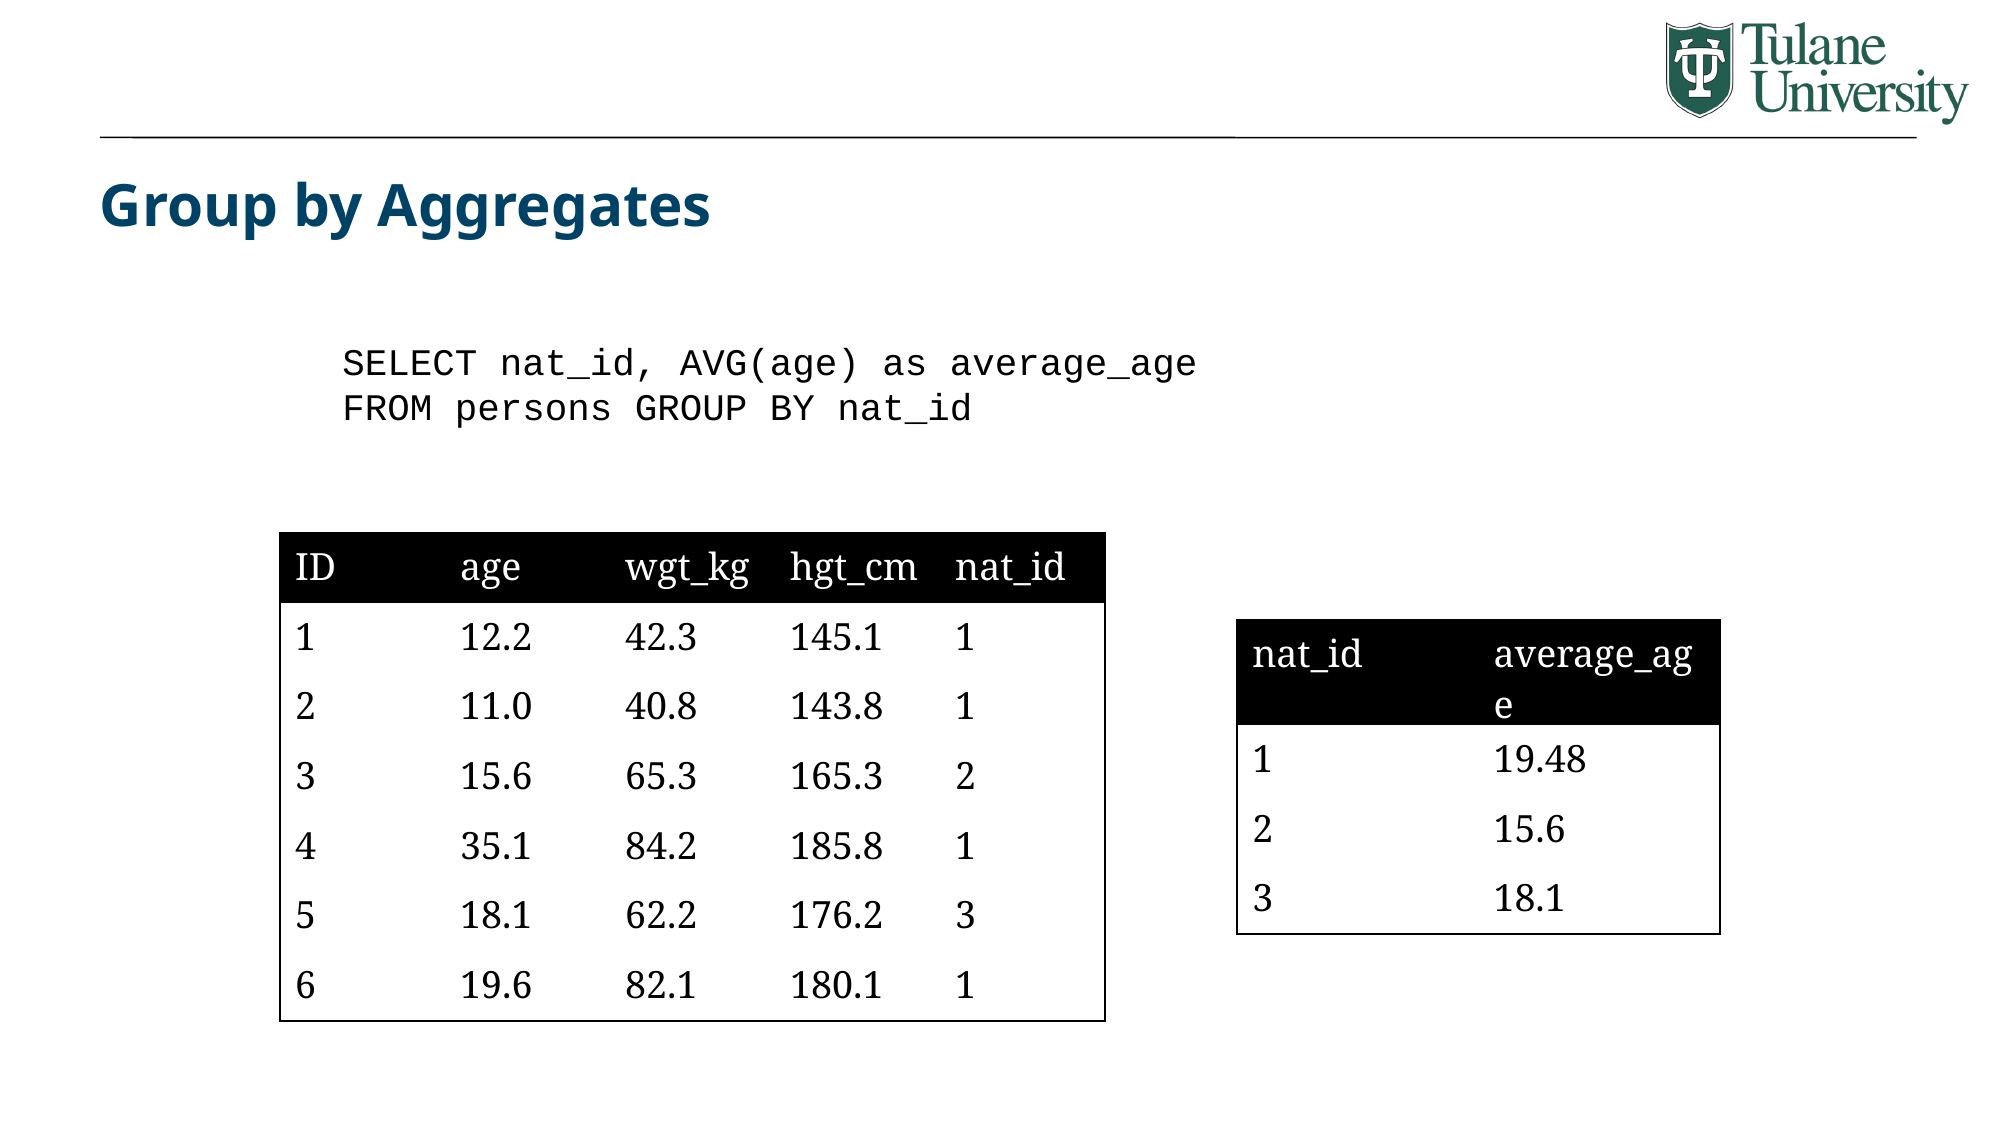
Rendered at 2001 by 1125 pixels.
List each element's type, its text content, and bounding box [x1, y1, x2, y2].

table_cell 19.6 [445, 951, 610, 1020]
table_header hgt_cm [775, 534, 940, 603]
title Group by Aggregates [99, 167, 1901, 238]
table_cell 2 [940, 742, 1104, 812]
table_cell 176.2 [775, 881, 940, 951]
table_cell 145.1 [775, 603, 940, 672]
table_cell 82.1 [610, 951, 775, 1020]
table_cell 84.2 [610, 812, 775, 881]
table_cell 5 [281, 881, 445, 951]
table_header age [445, 534, 610, 603]
table_cell 11.0 [445, 672, 610, 742]
table_cell 3 [1238, 864, 1478, 933]
table_cell 35.1 [445, 812, 610, 881]
table_cell 3 [281, 742, 445, 812]
table_cell 62.2 [610, 881, 775, 951]
table_cell 65.3 [610, 742, 775, 812]
table_cell 1 [940, 951, 1104, 1020]
table_header wgt_kg [610, 534, 775, 603]
table_cell 42.3 [610, 603, 775, 672]
table_header average_age [1478, 621, 1719, 725]
picture [1666, 22, 1969, 136]
table_cell 3 [940, 881, 1104, 951]
table_cell 12.2 [445, 603, 610, 672]
table_header nat_id [1238, 621, 1478, 725]
table_cell 19.48 [1478, 725, 1719, 795]
table_cell 6 [281, 951, 445, 1020]
table_cell 40.8 [610, 672, 775, 742]
table_cell 1 [940, 672, 1104, 742]
table_cell 15.6 [1478, 795, 1719, 864]
table_cell 185.8 [775, 812, 940, 881]
table_cell 2 [1238, 795, 1478, 864]
table_cell 2 [281, 672, 445, 742]
table_cell 4 [281, 812, 445, 881]
table_cell 1 [1238, 725, 1478, 795]
table_cell 1 [940, 812, 1104, 881]
table_cell 15.6 [445, 742, 610, 812]
table_cell 180.1 [775, 951, 940, 1020]
table_cell 18.1 [445, 881, 610, 951]
text_box SELECT nat_id, AVG(age) as average_age FROM persons GROUP BY nat_id [327, 330, 1235, 436]
table_header nat_id [940, 534, 1104, 603]
table_cell 1 [940, 603, 1104, 672]
table_cell 143.8 [775, 672, 940, 742]
table_cell 18.1 [1478, 864, 1719, 933]
table_cell 165.3 [775, 742, 940, 812]
table_header ID [281, 534, 445, 603]
table_cell 1 [281, 603, 445, 672]
